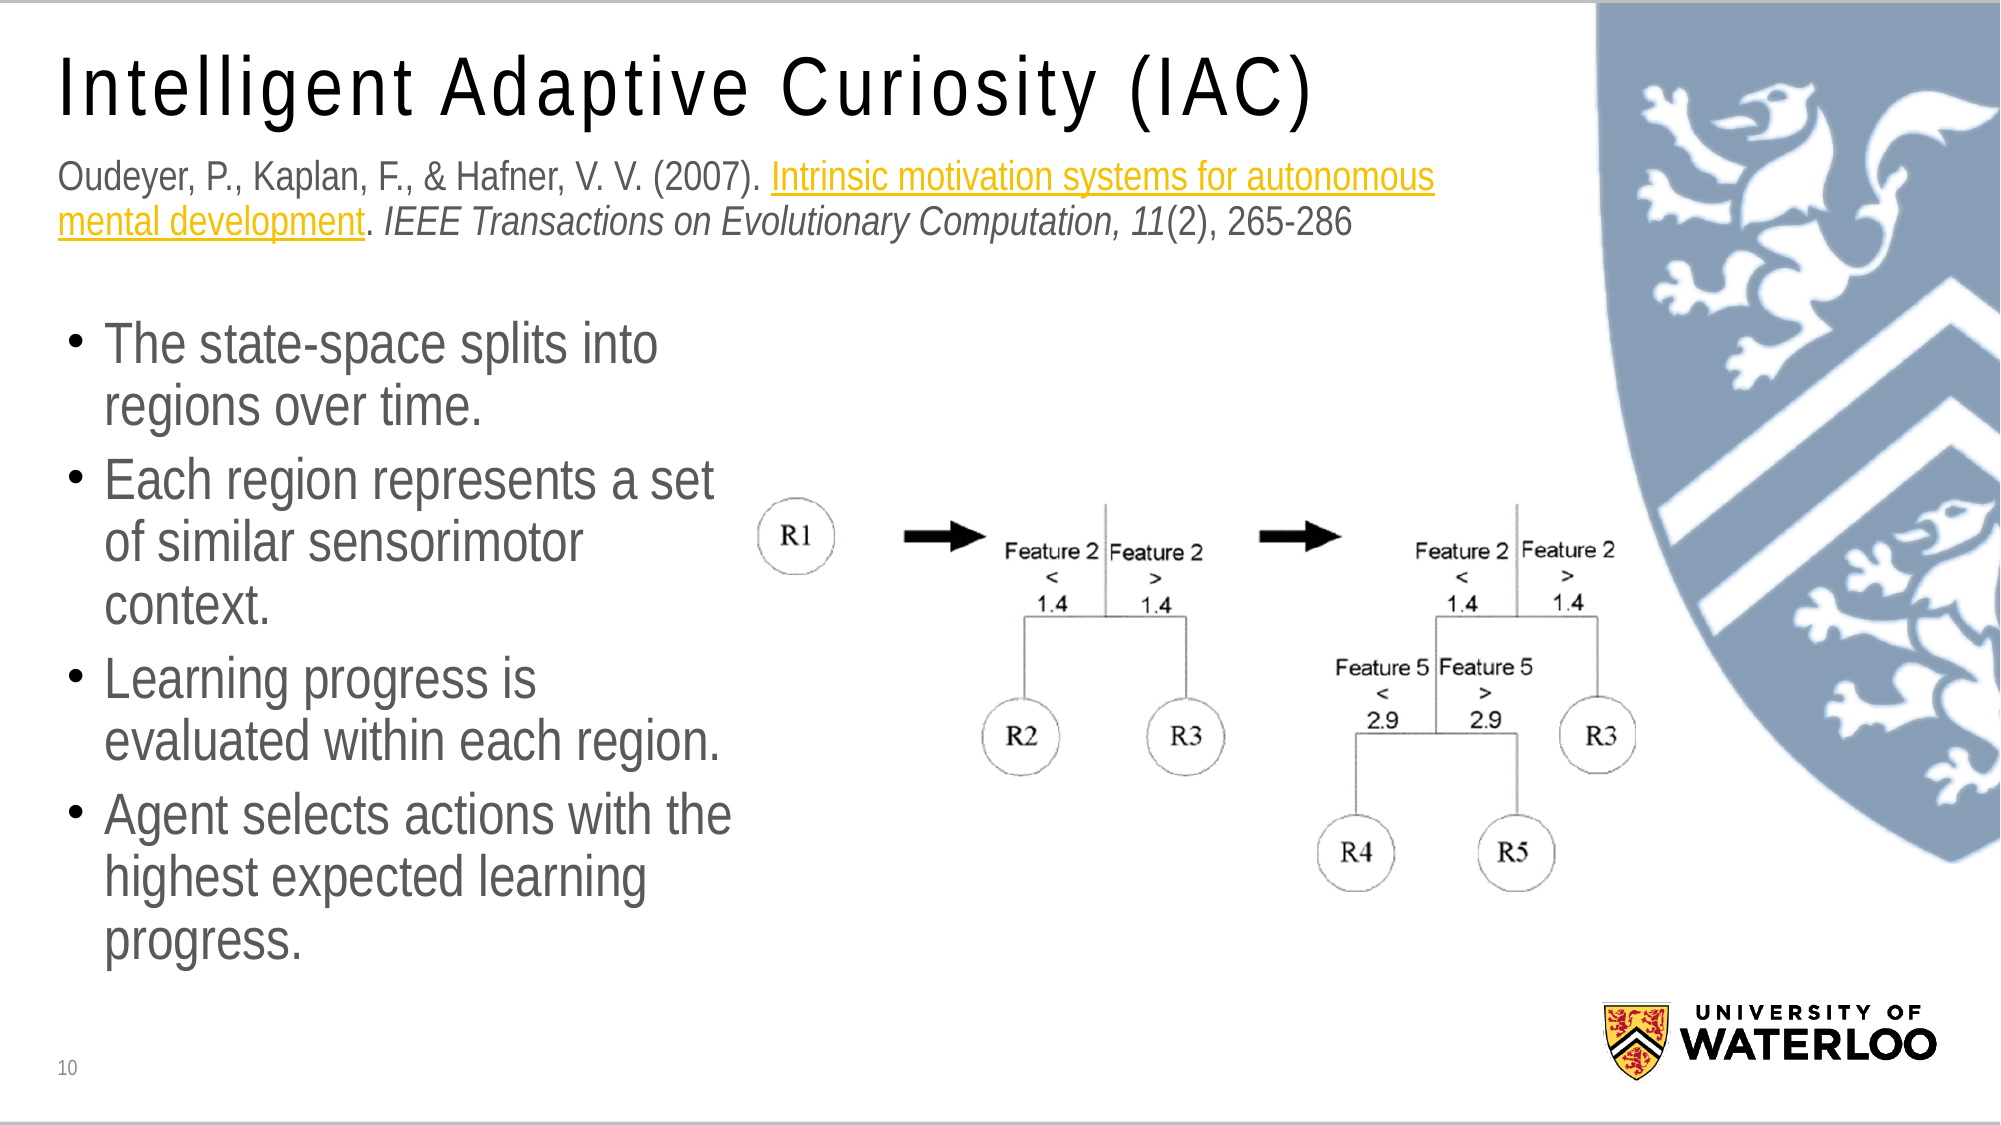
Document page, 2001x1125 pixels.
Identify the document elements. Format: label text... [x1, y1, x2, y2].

text_box The state-space splits into regions over time. Each region represents a set of similar sensorimotor context. Learning progress is evaluated within each region. Agent selects actions with the highest expected learning progress. [0, 305, 750, 1090]
list Oudeyer, P., Kaplan, F., & Hafner, V. V. (2007). Intrinsic motivation systems for autonomous mental development. IEEE Transactions on Evolutionary Computation, 11(2), 265-286 [42, 147, 1533, 280]
slide_number 10 [42, 1046, 134, 1088]
title Intelligent Adaptive Curiosity (IAC) [42, 11, 1580, 170]
picture [727, 494, 1636, 901]
picture [1567, 962, 1973, 1110]
